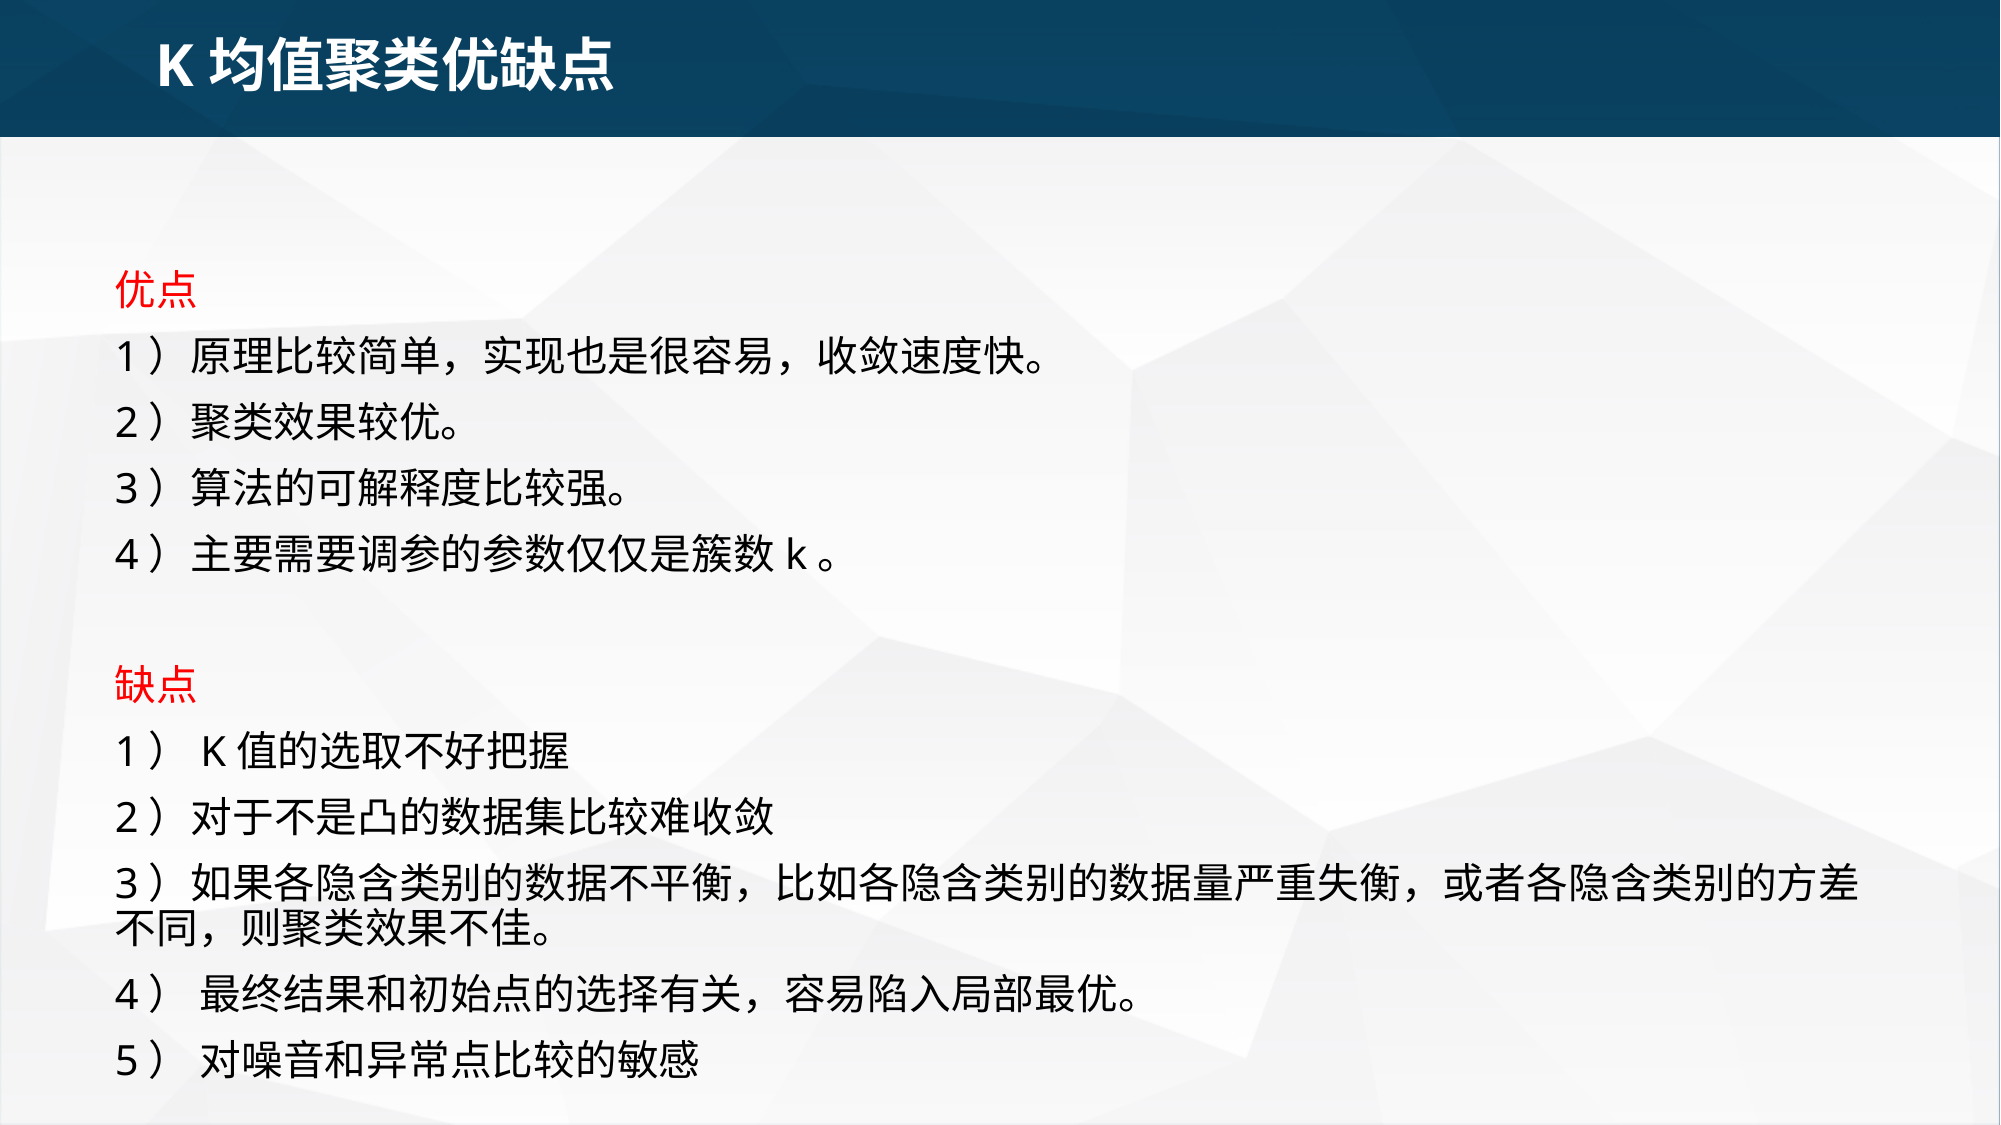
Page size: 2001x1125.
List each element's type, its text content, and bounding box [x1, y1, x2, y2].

text_box K均值聚类优缺点 [140, 28, 1309, 102]
list 优点 1）原理比较简单，实现也是很容易，收敛速度快。 2）聚类效果较优。 3）算法的可解释度比较强。 4）主要需要调参的参数仅仅是簇数k。 缺点 1）K值的选取不好把握 2）对于不是凸的数据集比较难收敛 3）如果各隐含类别的数据不平衡，比如各隐含类别的数据量严重失衡，或者各隐含类别的方差不同，则聚类效果不佳。 4） 最终结果和初始点的选择有关，容易陷入局部最优。 5） 对噪音和异常点比较的敏感 [99, 262, 1900, 1005]
picture [0, 0, 2000, 1125]
